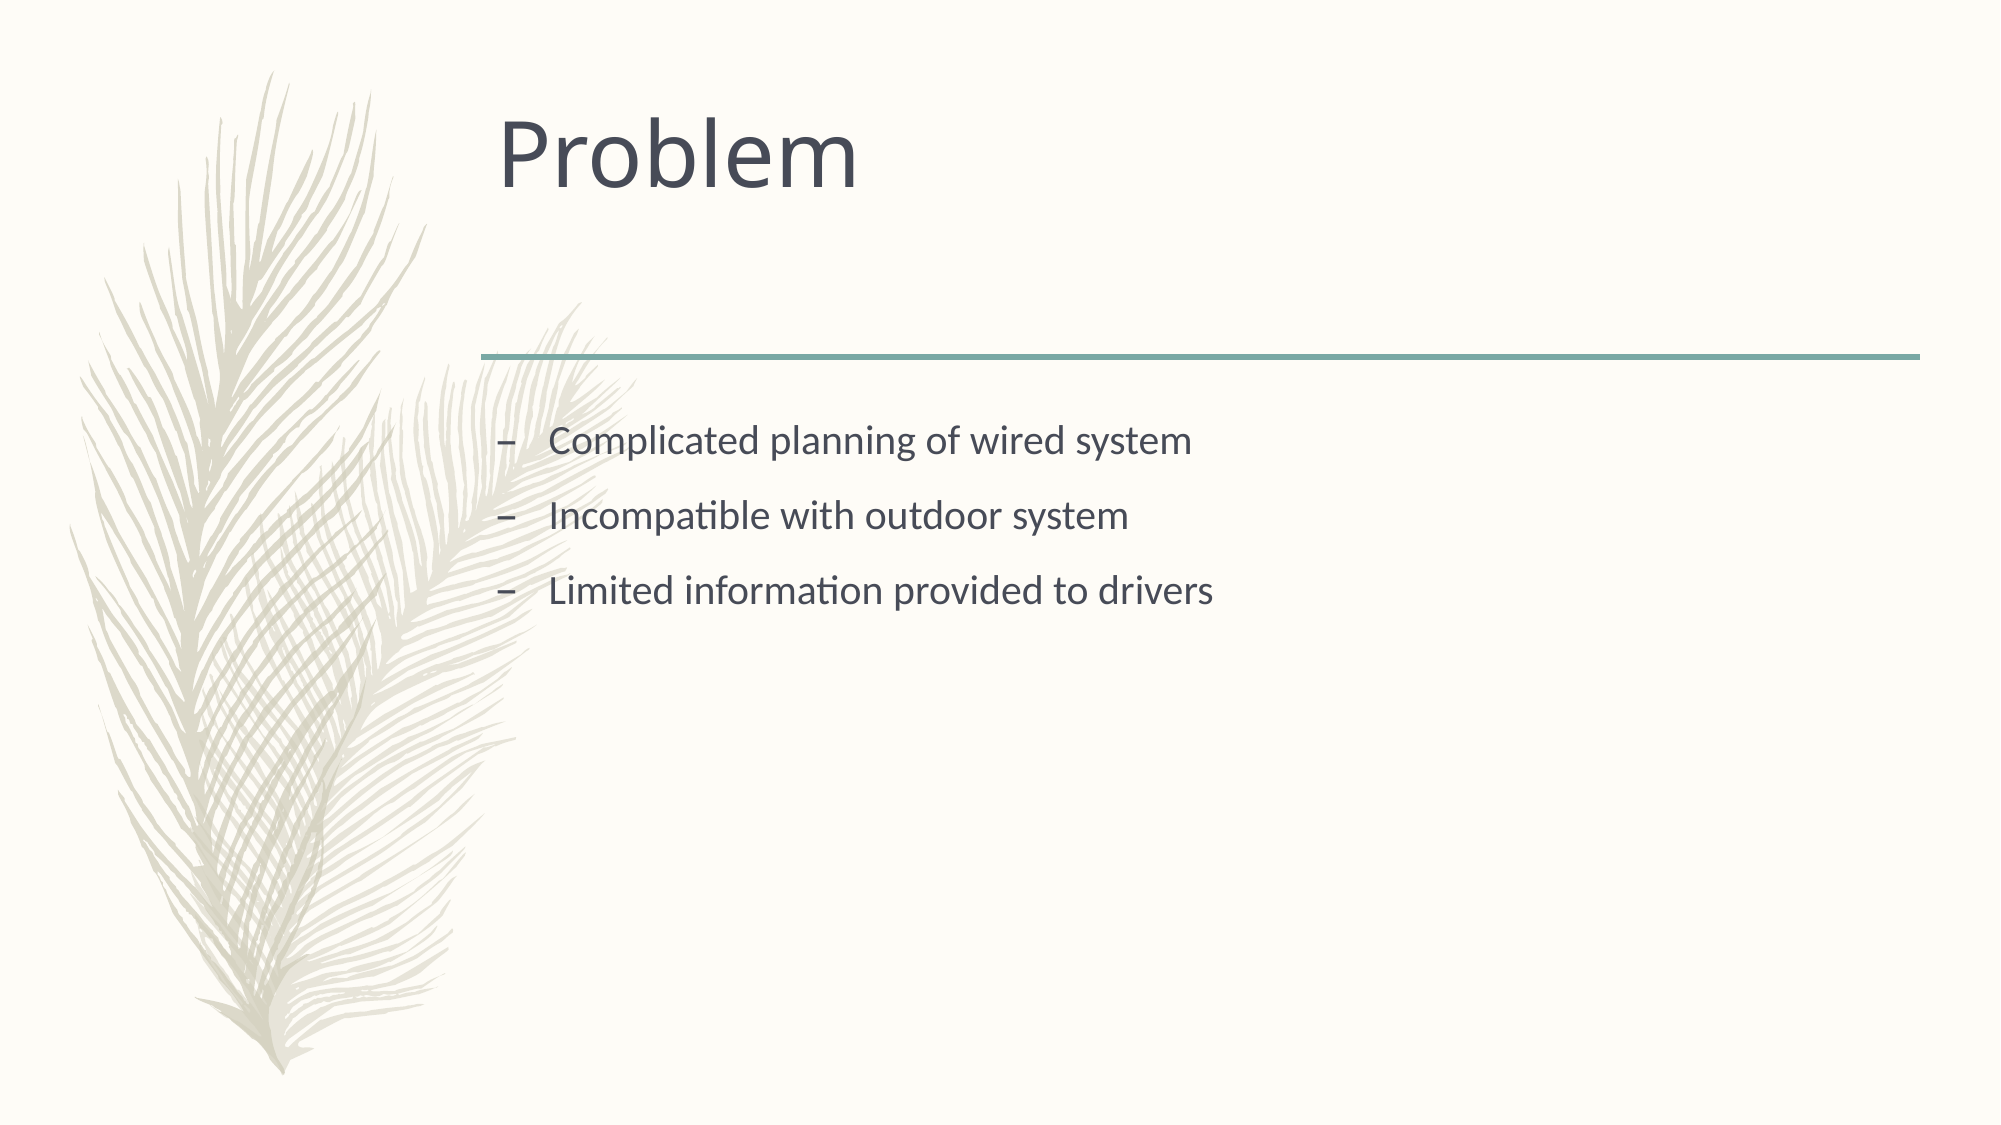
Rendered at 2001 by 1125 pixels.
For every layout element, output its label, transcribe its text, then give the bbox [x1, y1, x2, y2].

title Problem [481, 93, 1920, 350]
list Complicated planning of wired system Incompatible with outdoor system Limited information provided to drivers [481, 399, 1920, 999]
